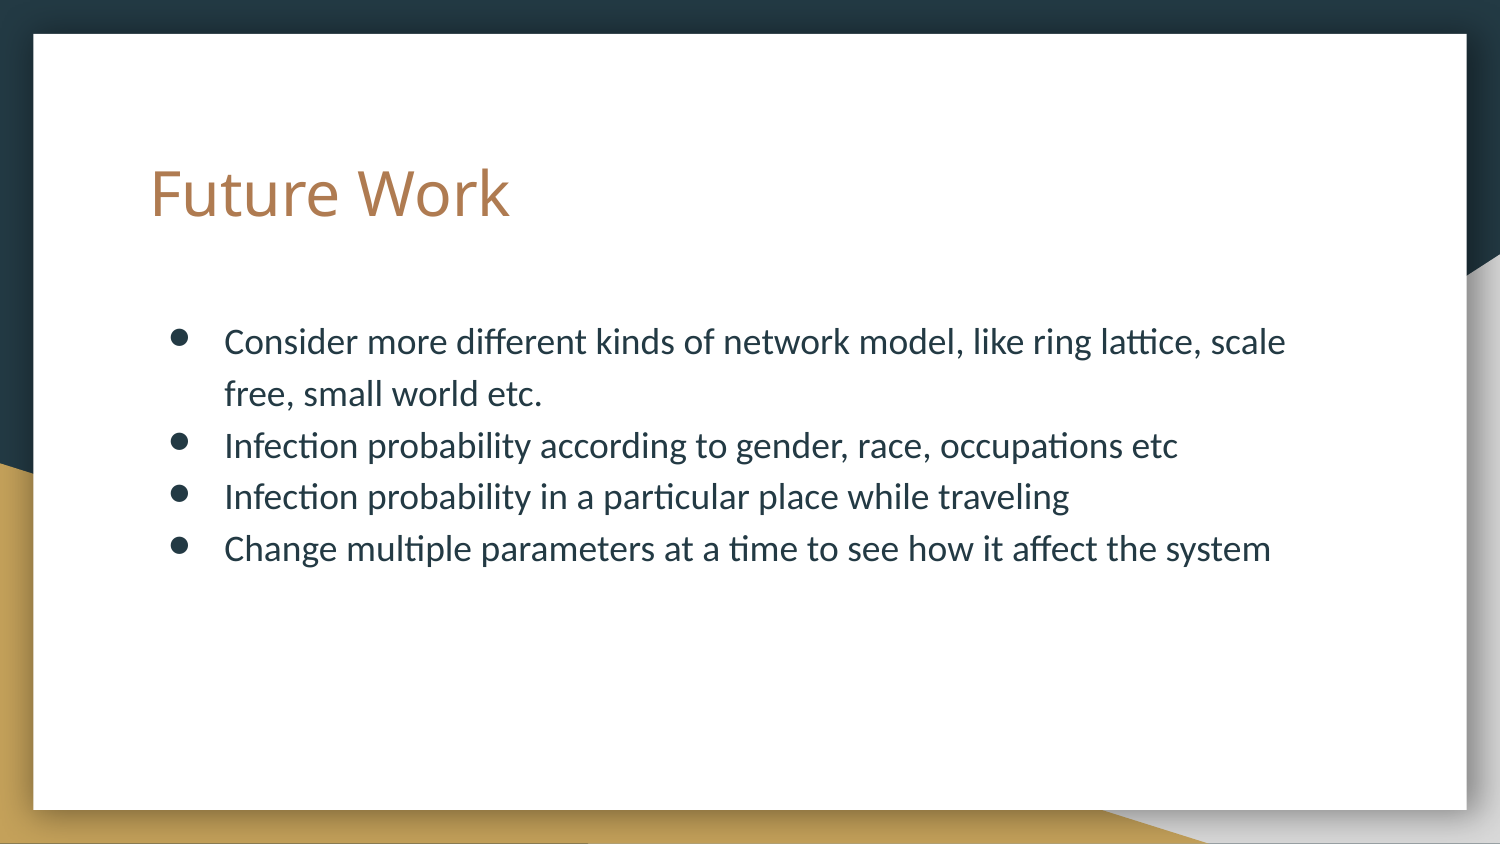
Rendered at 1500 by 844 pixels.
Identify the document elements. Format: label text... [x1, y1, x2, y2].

title Future Work [134, 138, 1366, 295]
list Consider more different kinds of network model, like ring lattice, scale free, small world etc. Infection probability according to gender, race, occupations etc Infection probability in a particular place while traveling Change multiple parameters at a time to see how it affect the system [134, 295, 1366, 729]
